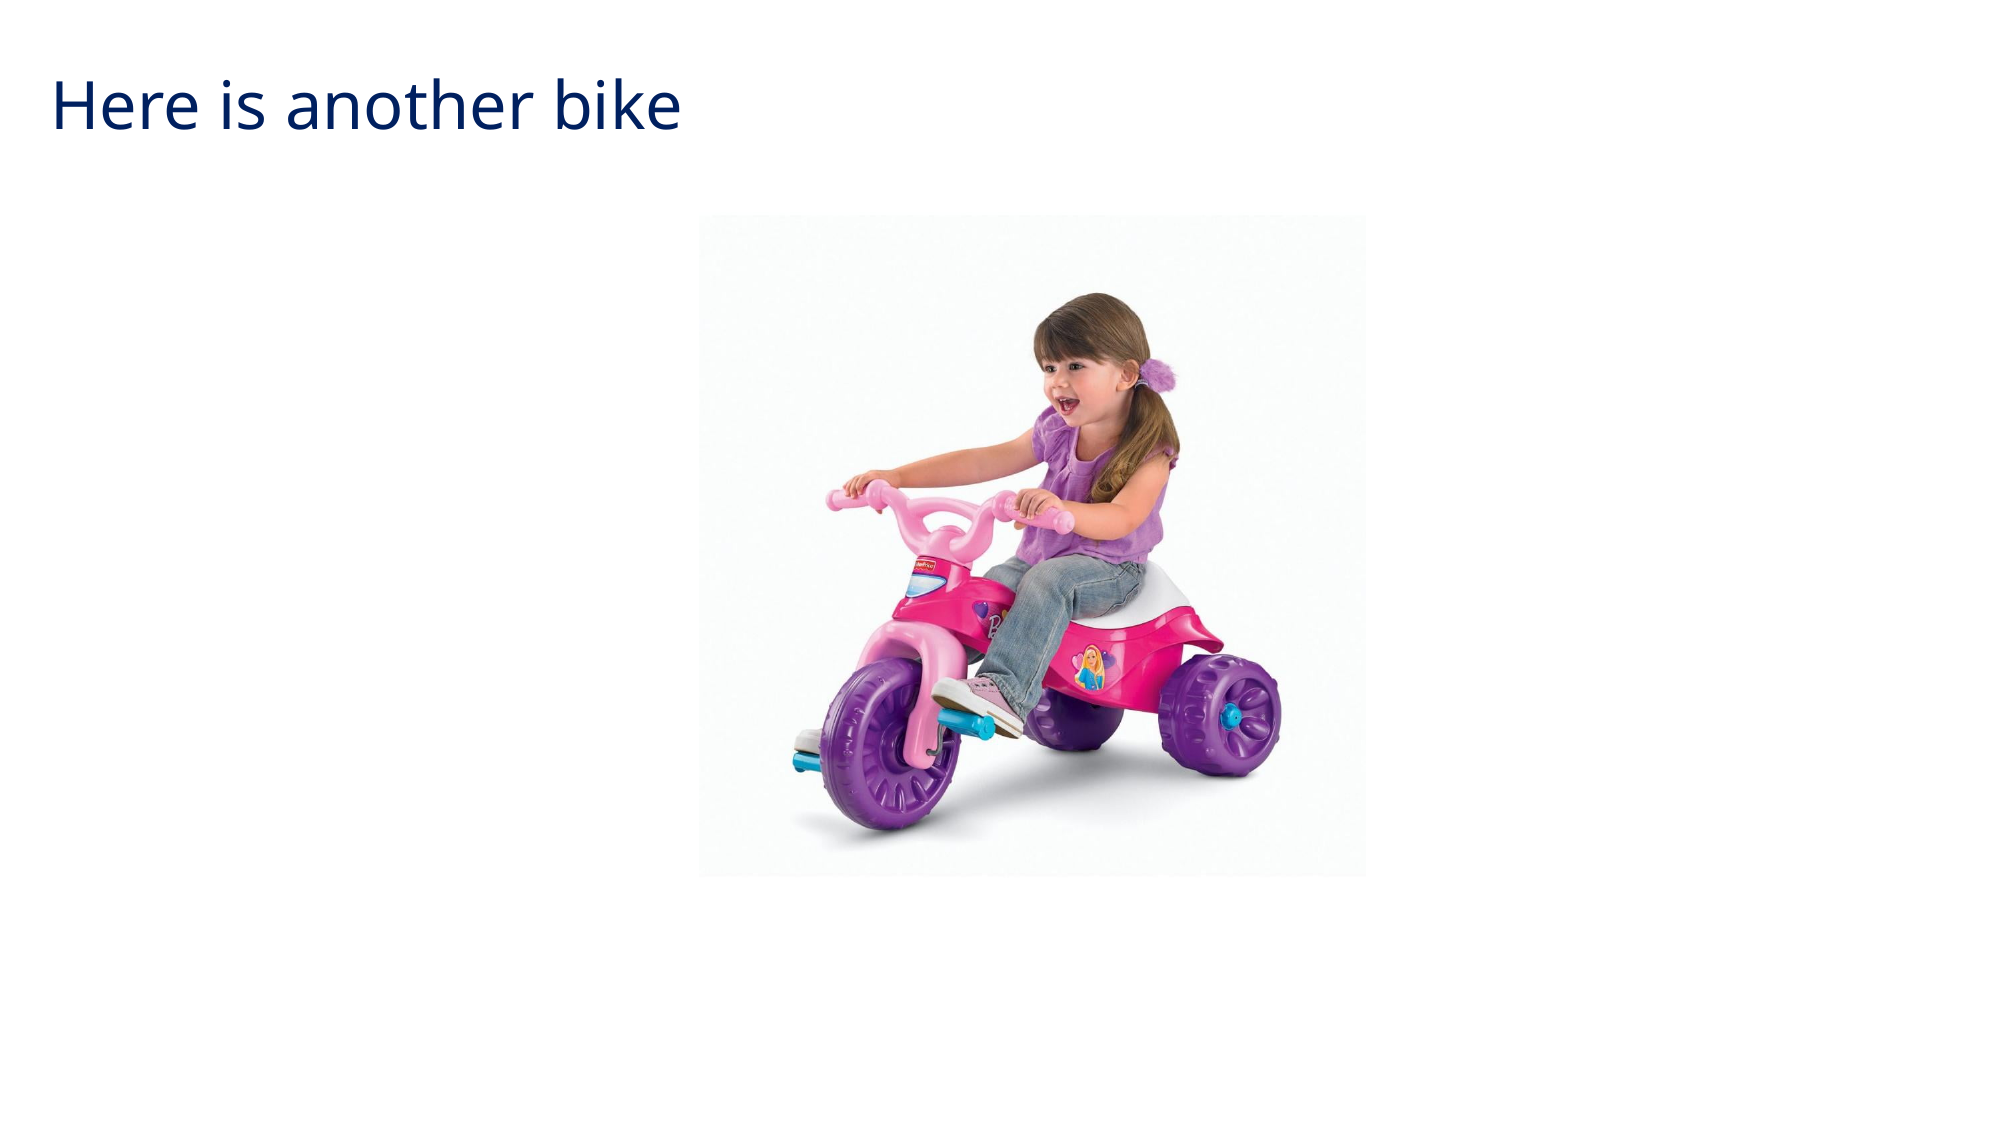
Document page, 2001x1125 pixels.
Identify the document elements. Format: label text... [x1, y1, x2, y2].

picture [699, 212, 1366, 879]
text_box Here is another bike [35, 55, 1620, 151]
